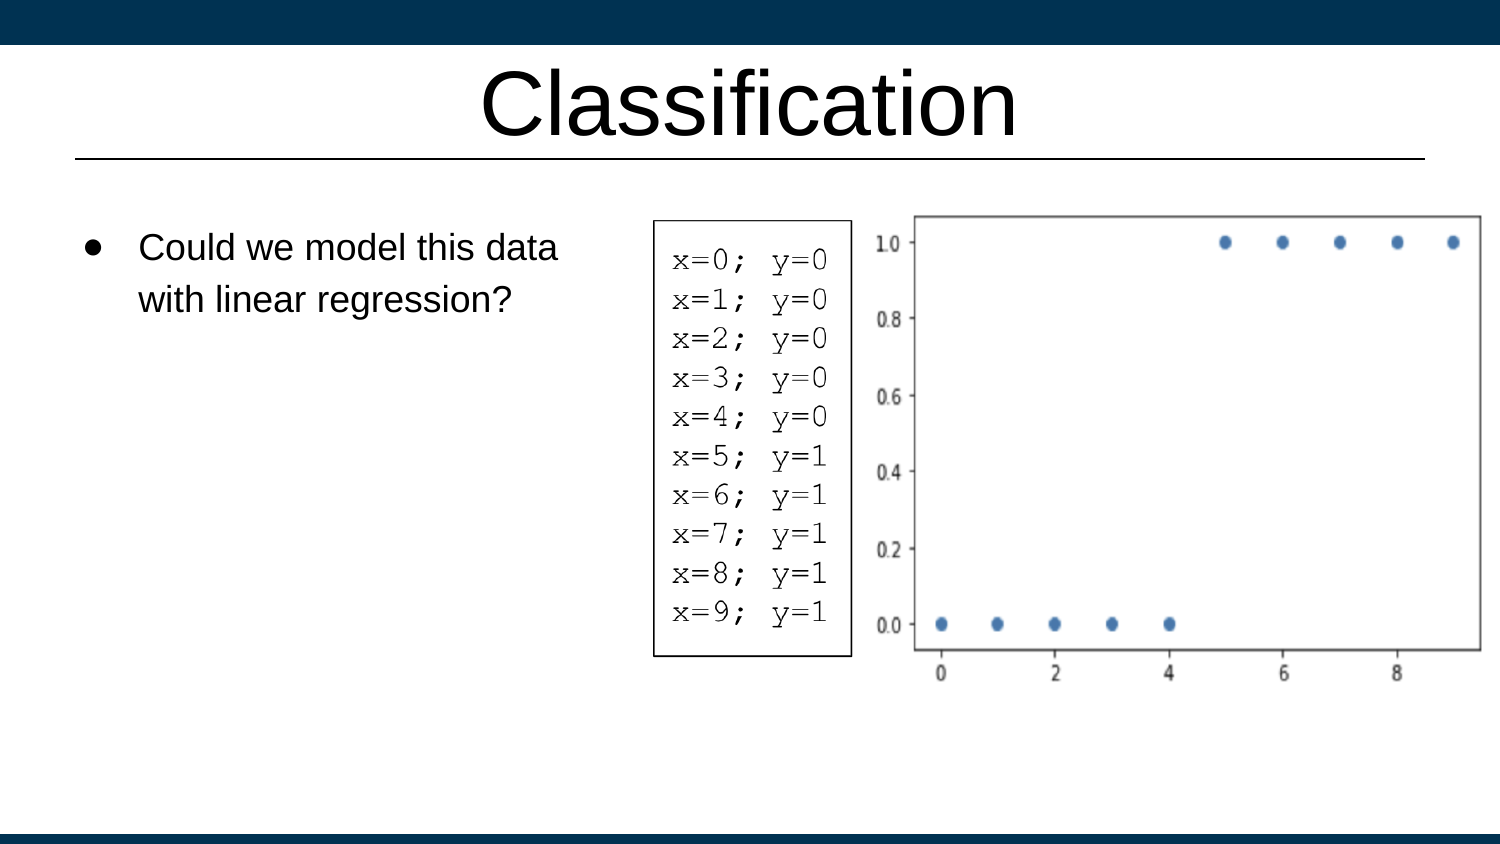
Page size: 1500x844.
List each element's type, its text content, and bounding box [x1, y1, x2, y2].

picture [644, 210, 1487, 695]
title Classification [75, 28, 1425, 169]
text_box Could we model this data with linear regression? [48, 201, 601, 762]
